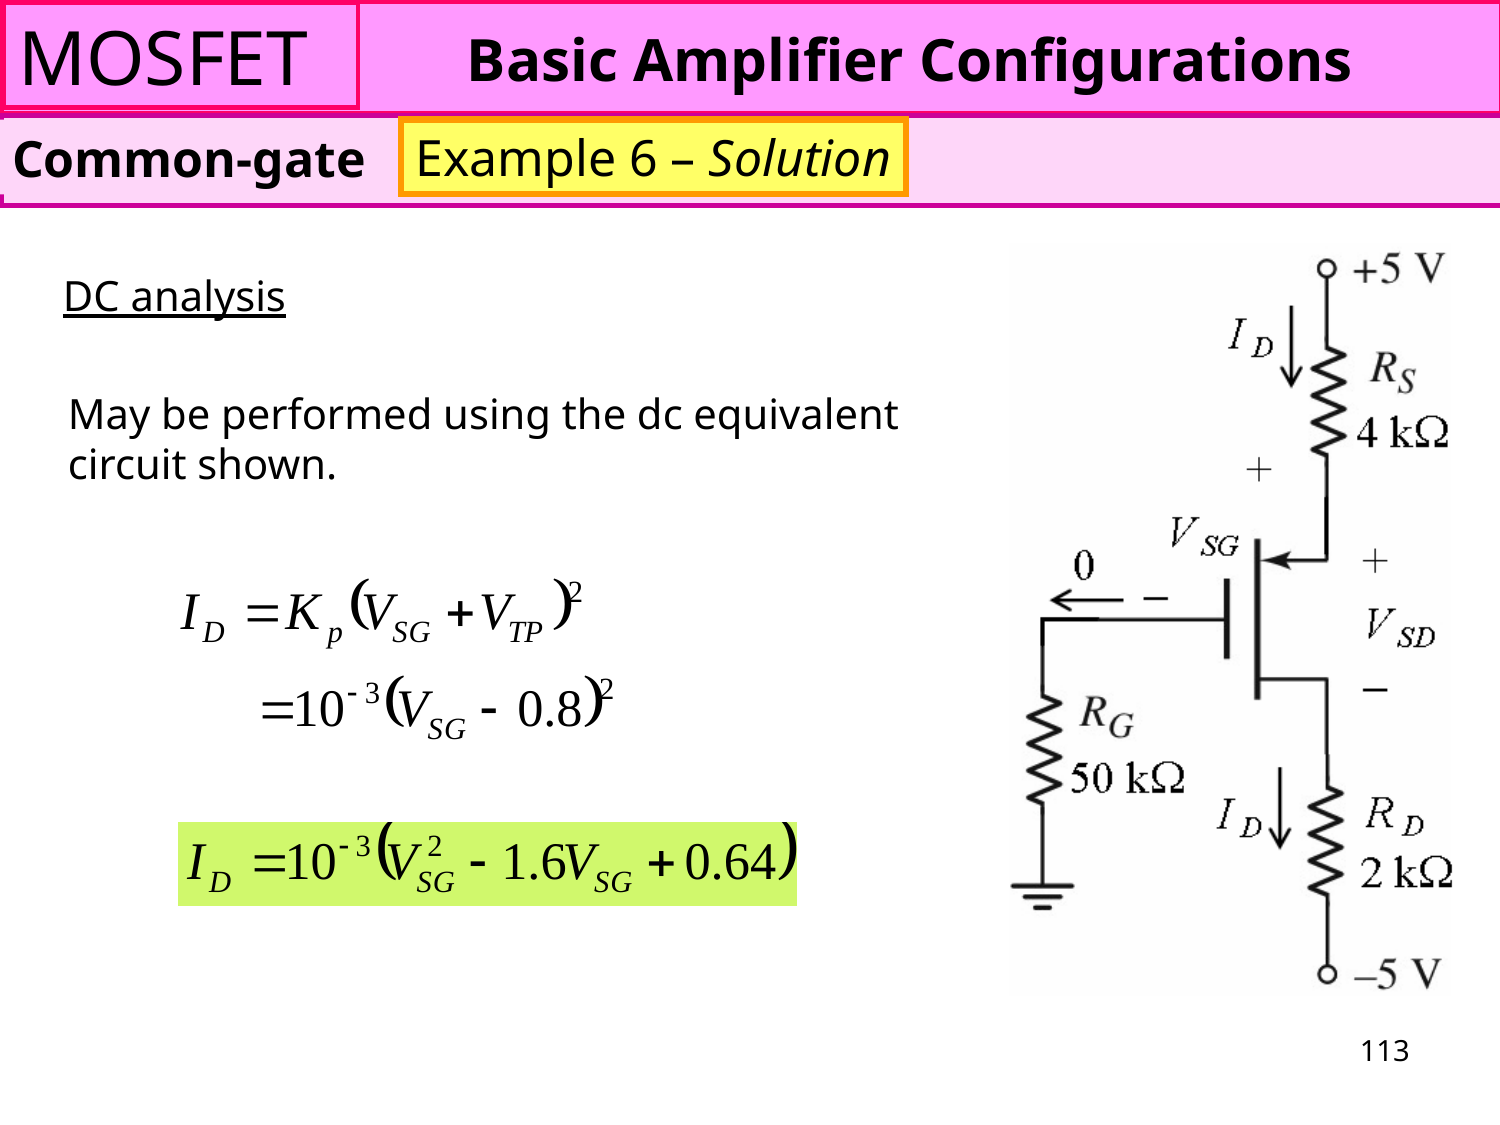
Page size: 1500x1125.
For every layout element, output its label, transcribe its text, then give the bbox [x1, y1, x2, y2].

text_box DC analysis [48, 262, 301, 327]
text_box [177, 822, 798, 907]
text_box [2, 115, 1500, 206]
text_box Basic Amplifier Configurations [452, 15, 1368, 101]
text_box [170, 566, 625, 752]
text_box MOSFET [3, 3, 358, 108]
slide_number 113 [1074, 1024, 1426, 1103]
picture [1009, 243, 1465, 997]
text_box May be performed using the dc equivalent circuit shown. [53, 380, 1004, 496]
text_box [1, 1, 1500, 114]
text_box Example 6 – Solution [400, 119, 907, 195]
text_box Common-gate [0, 119, 381, 195]
